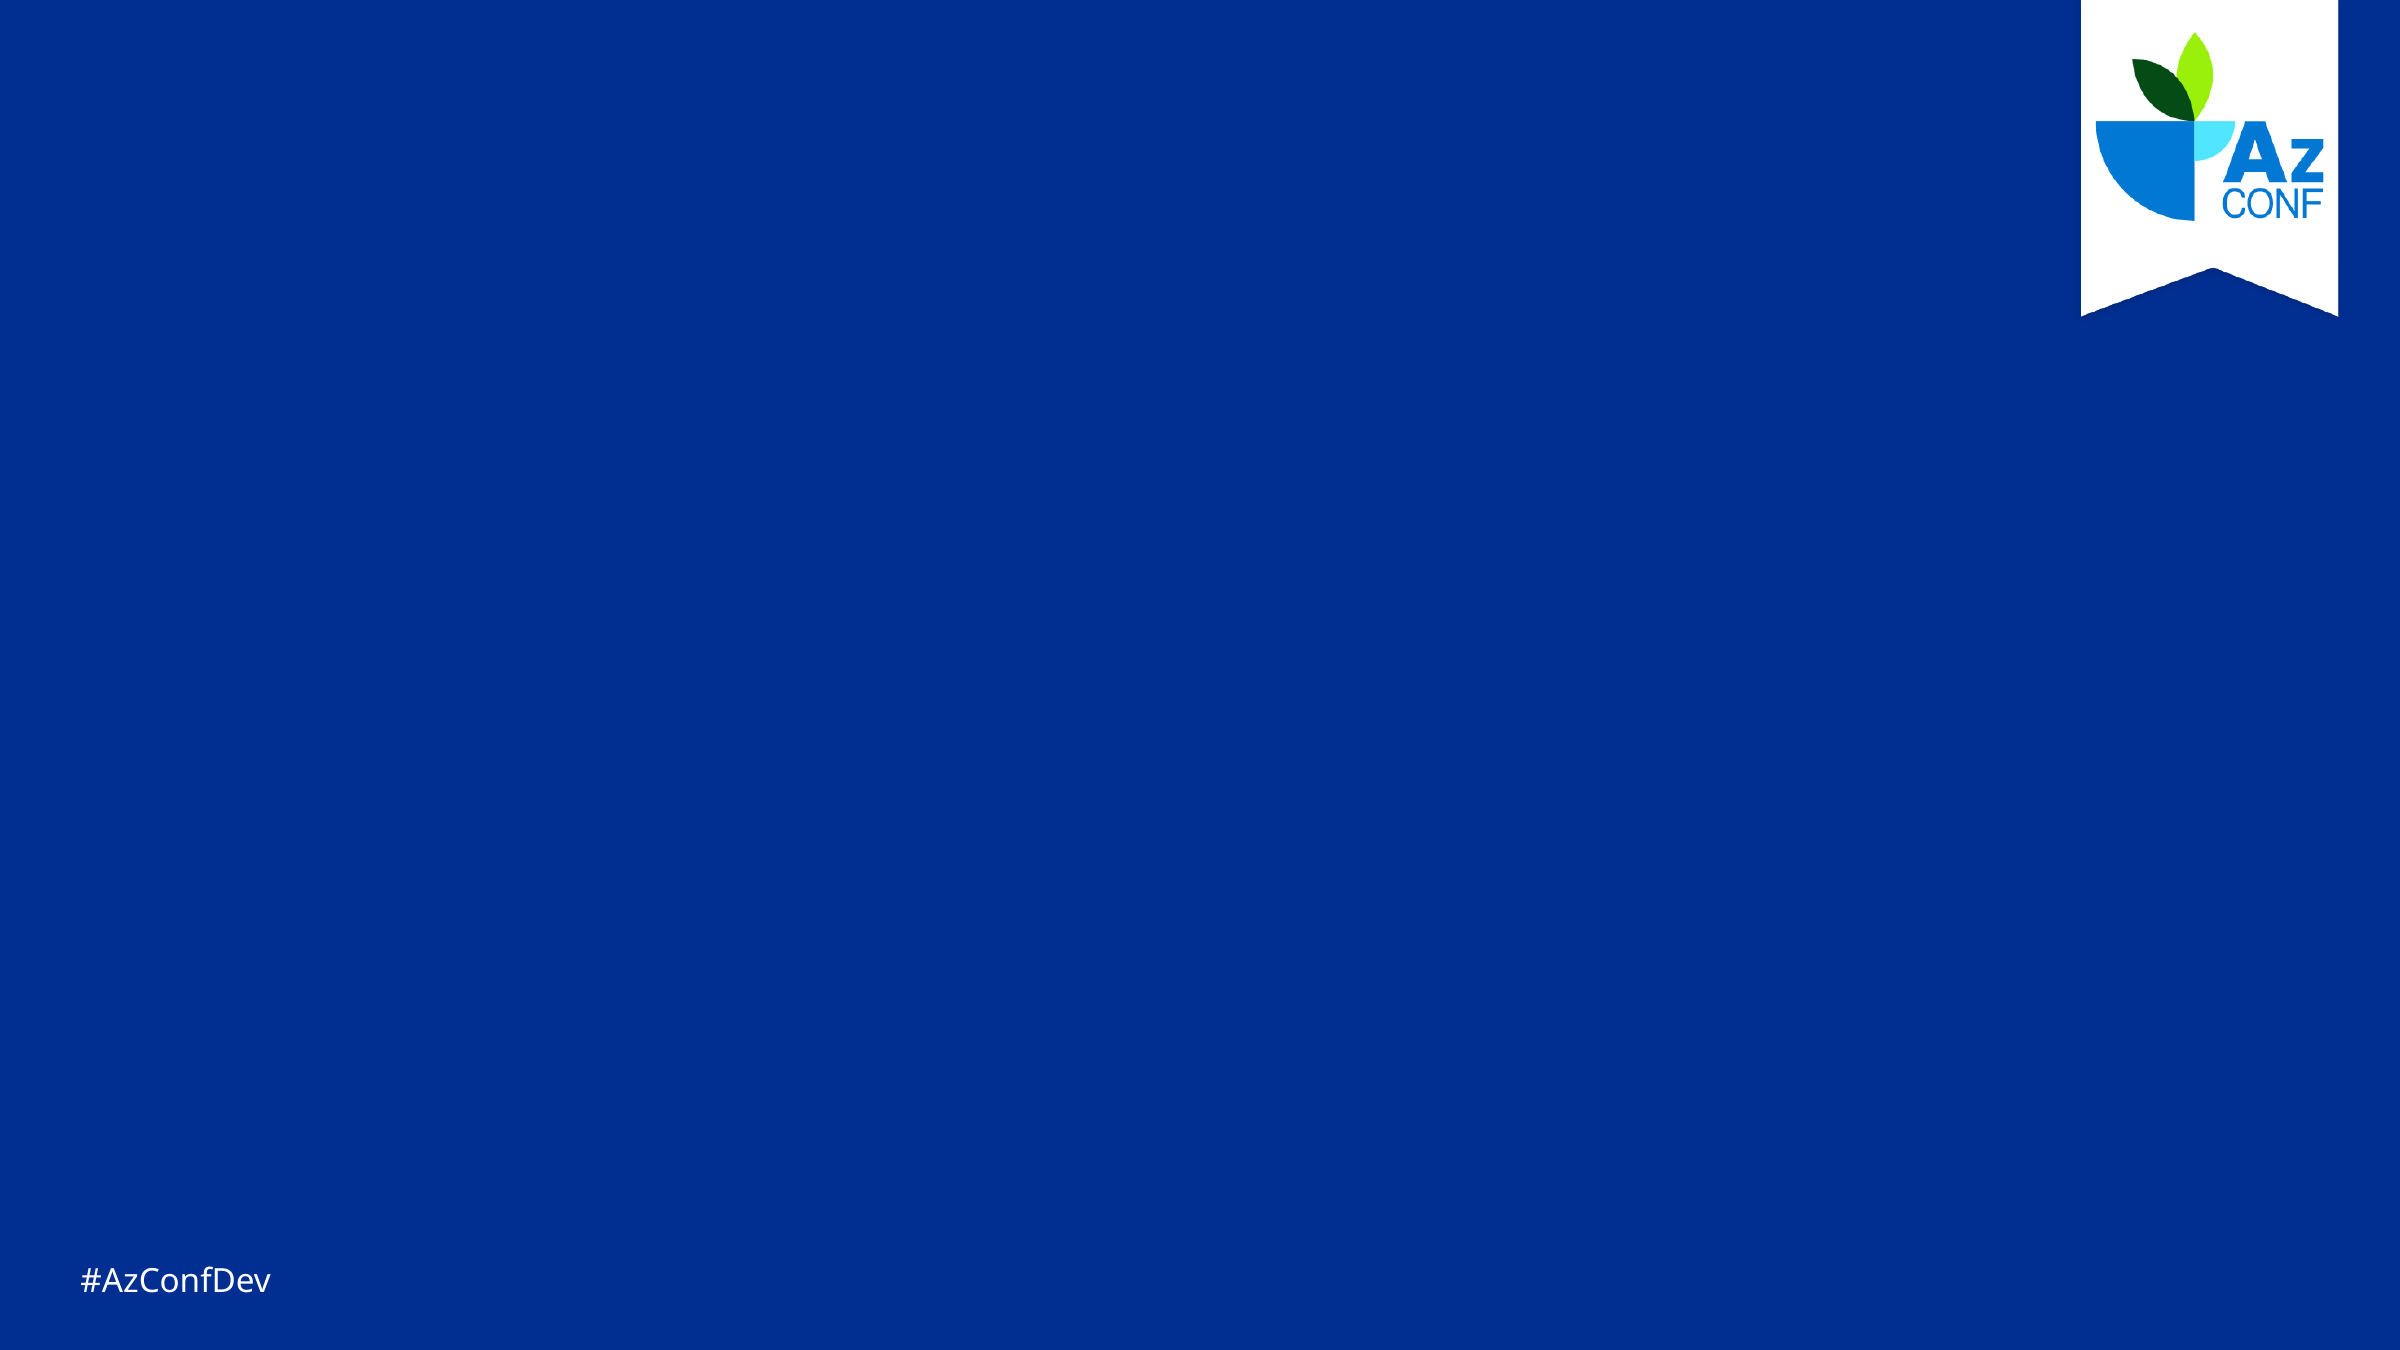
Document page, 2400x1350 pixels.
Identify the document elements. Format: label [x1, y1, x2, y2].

picture [2073, 0, 2346, 326]
